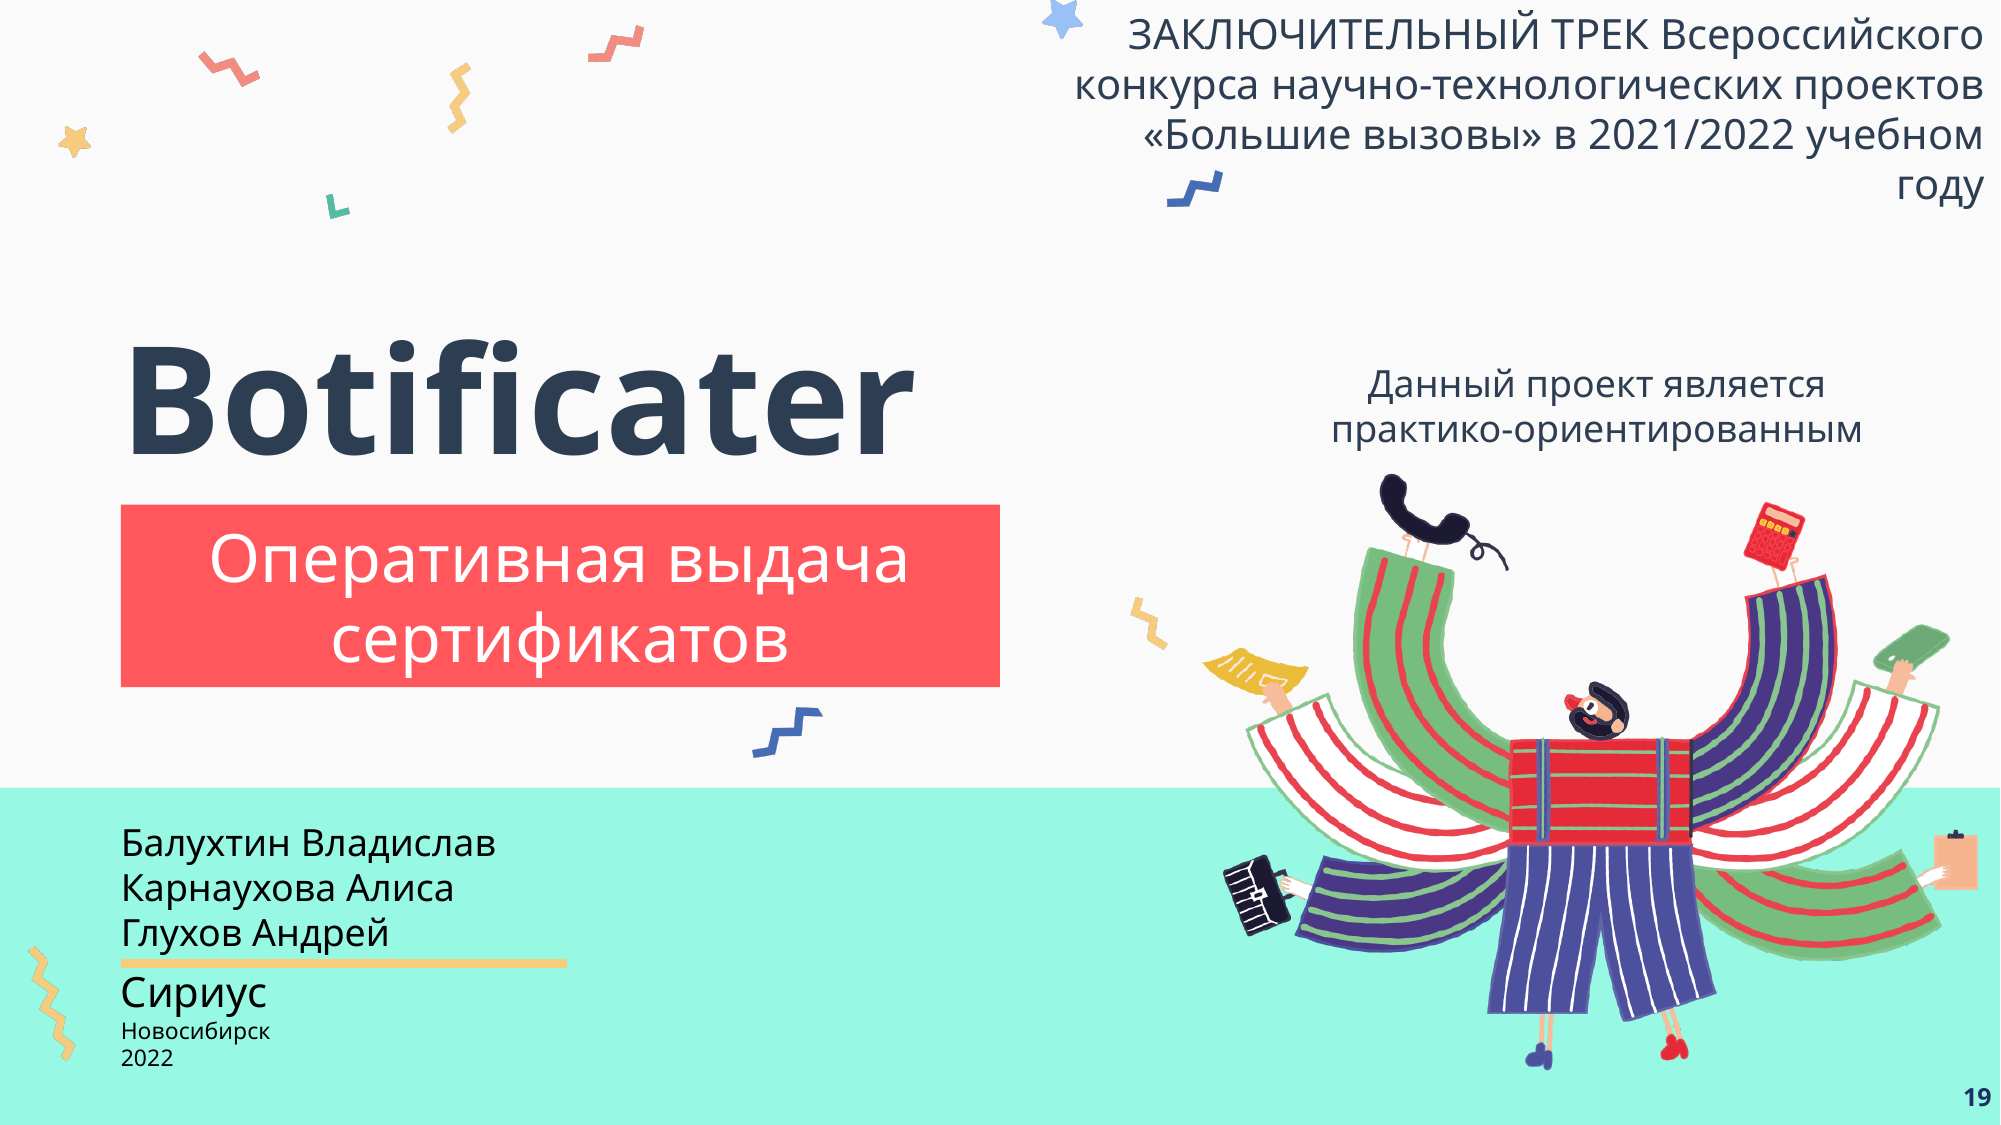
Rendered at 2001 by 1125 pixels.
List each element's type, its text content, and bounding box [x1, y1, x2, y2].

picture [588, 25, 644, 62]
picture [58, 126, 91, 158]
text_box ЗАКЛЮЧИТЕЛЬНЫЙ ТРЕК Всероссийского конкурса научно-технологических проектов «Большие вызовы» в 2021/2022 учебном году [1048, 0, 2000, 215]
picture [1130, 597, 1168, 650]
picture [198, 51, 260, 87]
text_box Балухтин Владислав Карнаухова Алиса Глухов Андрей Сириус Новосибирск 2022 [120, 969, 568, 1079]
picture [752, 707, 823, 758]
picture [326, 194, 350, 219]
picture [0, 945, 105, 1062]
picture [1042, 0, 1048, 39]
picture [1194, 337, 2000, 1114]
text_box Оперативная выдача сертификатов [120, 504, 1000, 688]
picture [447, 62, 471, 134]
text_box Botificater [120, 297, 1362, 493]
text_box Балухтин Владислав Карнаухова Алиса Глухов Андрей Сириус Новосибирск 2022 [120, 811, 568, 963]
